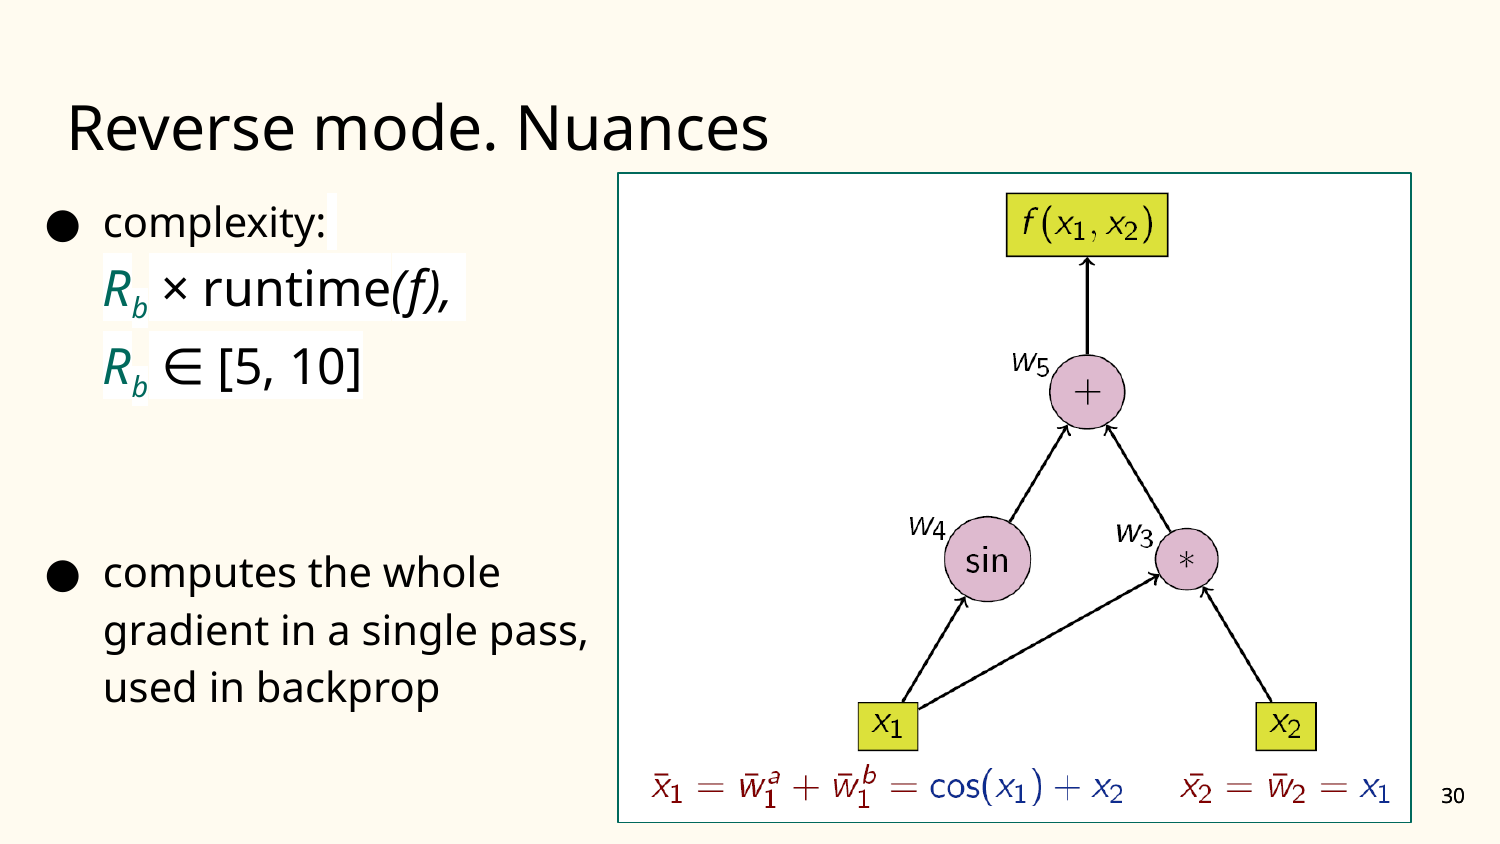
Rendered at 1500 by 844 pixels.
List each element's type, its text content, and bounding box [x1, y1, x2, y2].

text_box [618, 173, 1411, 823]
title Reverse mode. Nuances [51, 72, 1449, 174]
slide_number ‹#› [1411, 764, 1480, 830]
list complexity: Rb × runtime(f), Rb ∈ [5, 10] computes the whole gradient in a single pass, used in backprop [12, 173, 617, 731]
